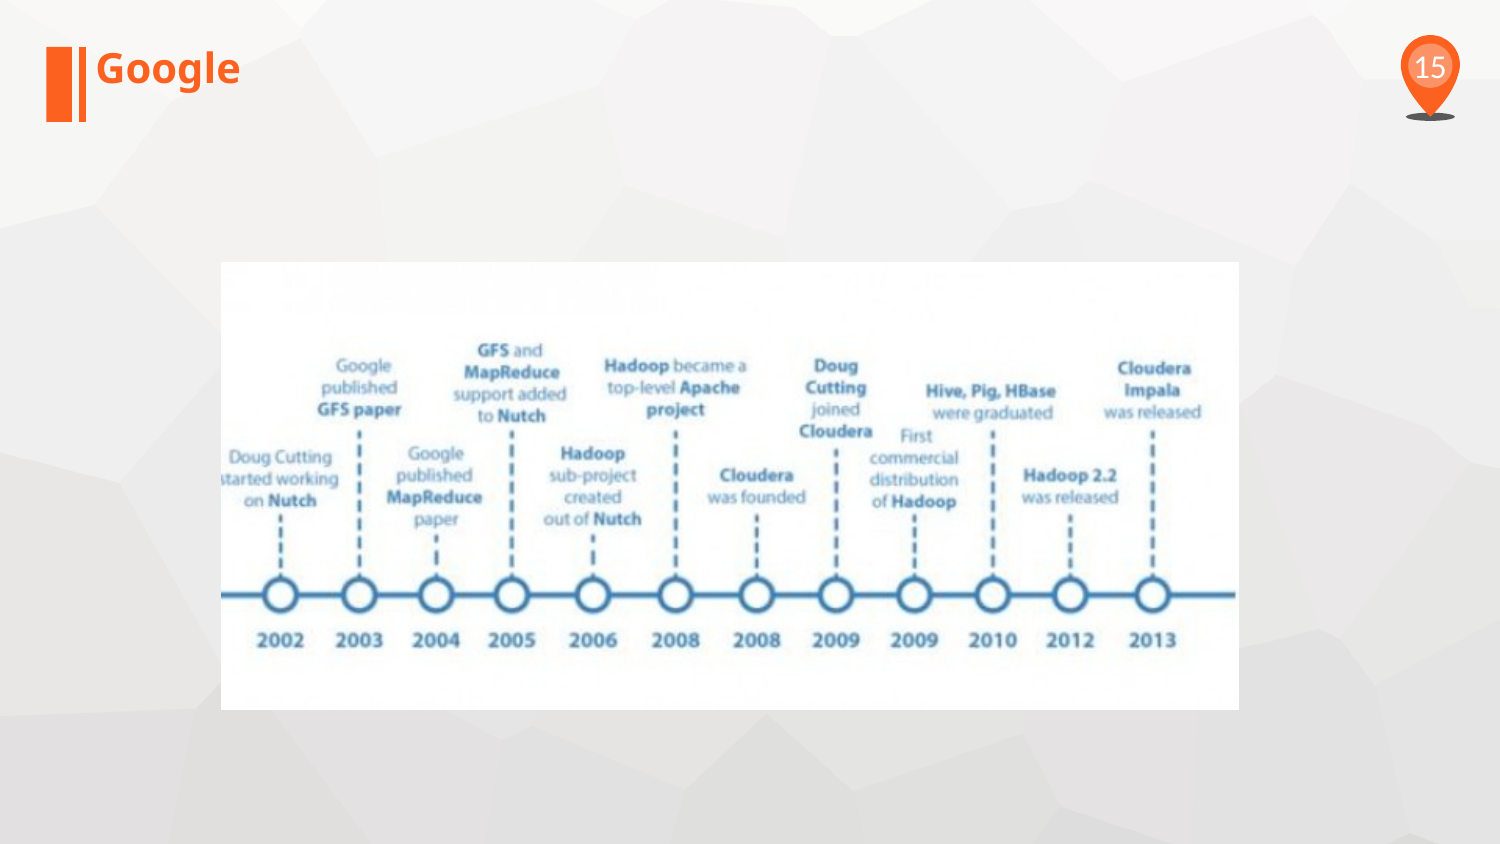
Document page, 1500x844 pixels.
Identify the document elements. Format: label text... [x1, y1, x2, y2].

picture [0, 0, 1500, 844]
text_box Google [80, 34, 256, 100]
text_box [44, 45, 74, 124]
slide_number 15 [1254, 42, 1500, 88]
